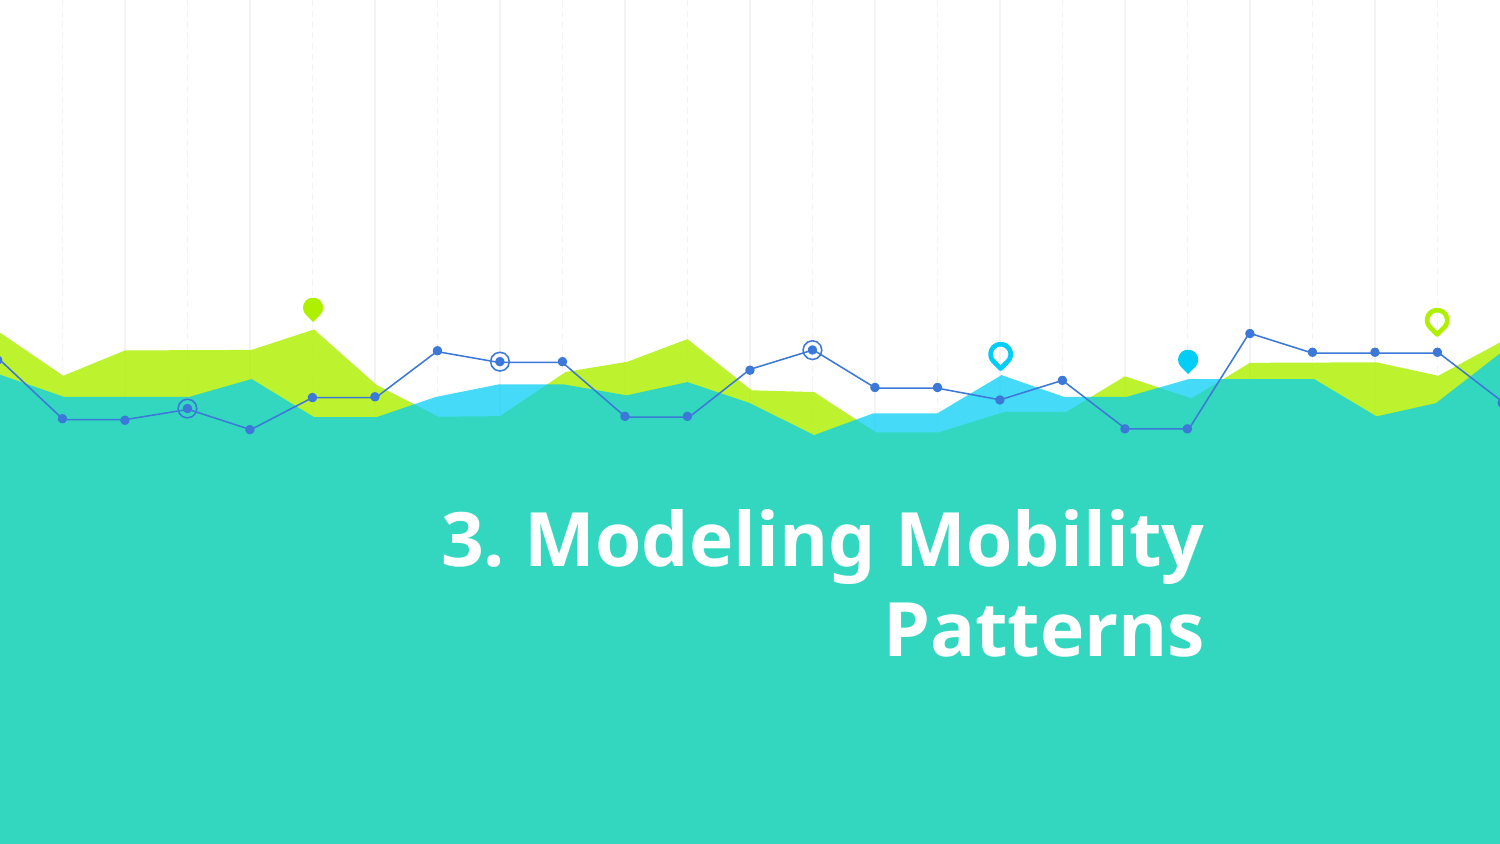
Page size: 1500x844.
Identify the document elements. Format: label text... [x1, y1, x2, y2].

title 3. Modeling Mobility Patterns [279, 576, 1221, 687]
